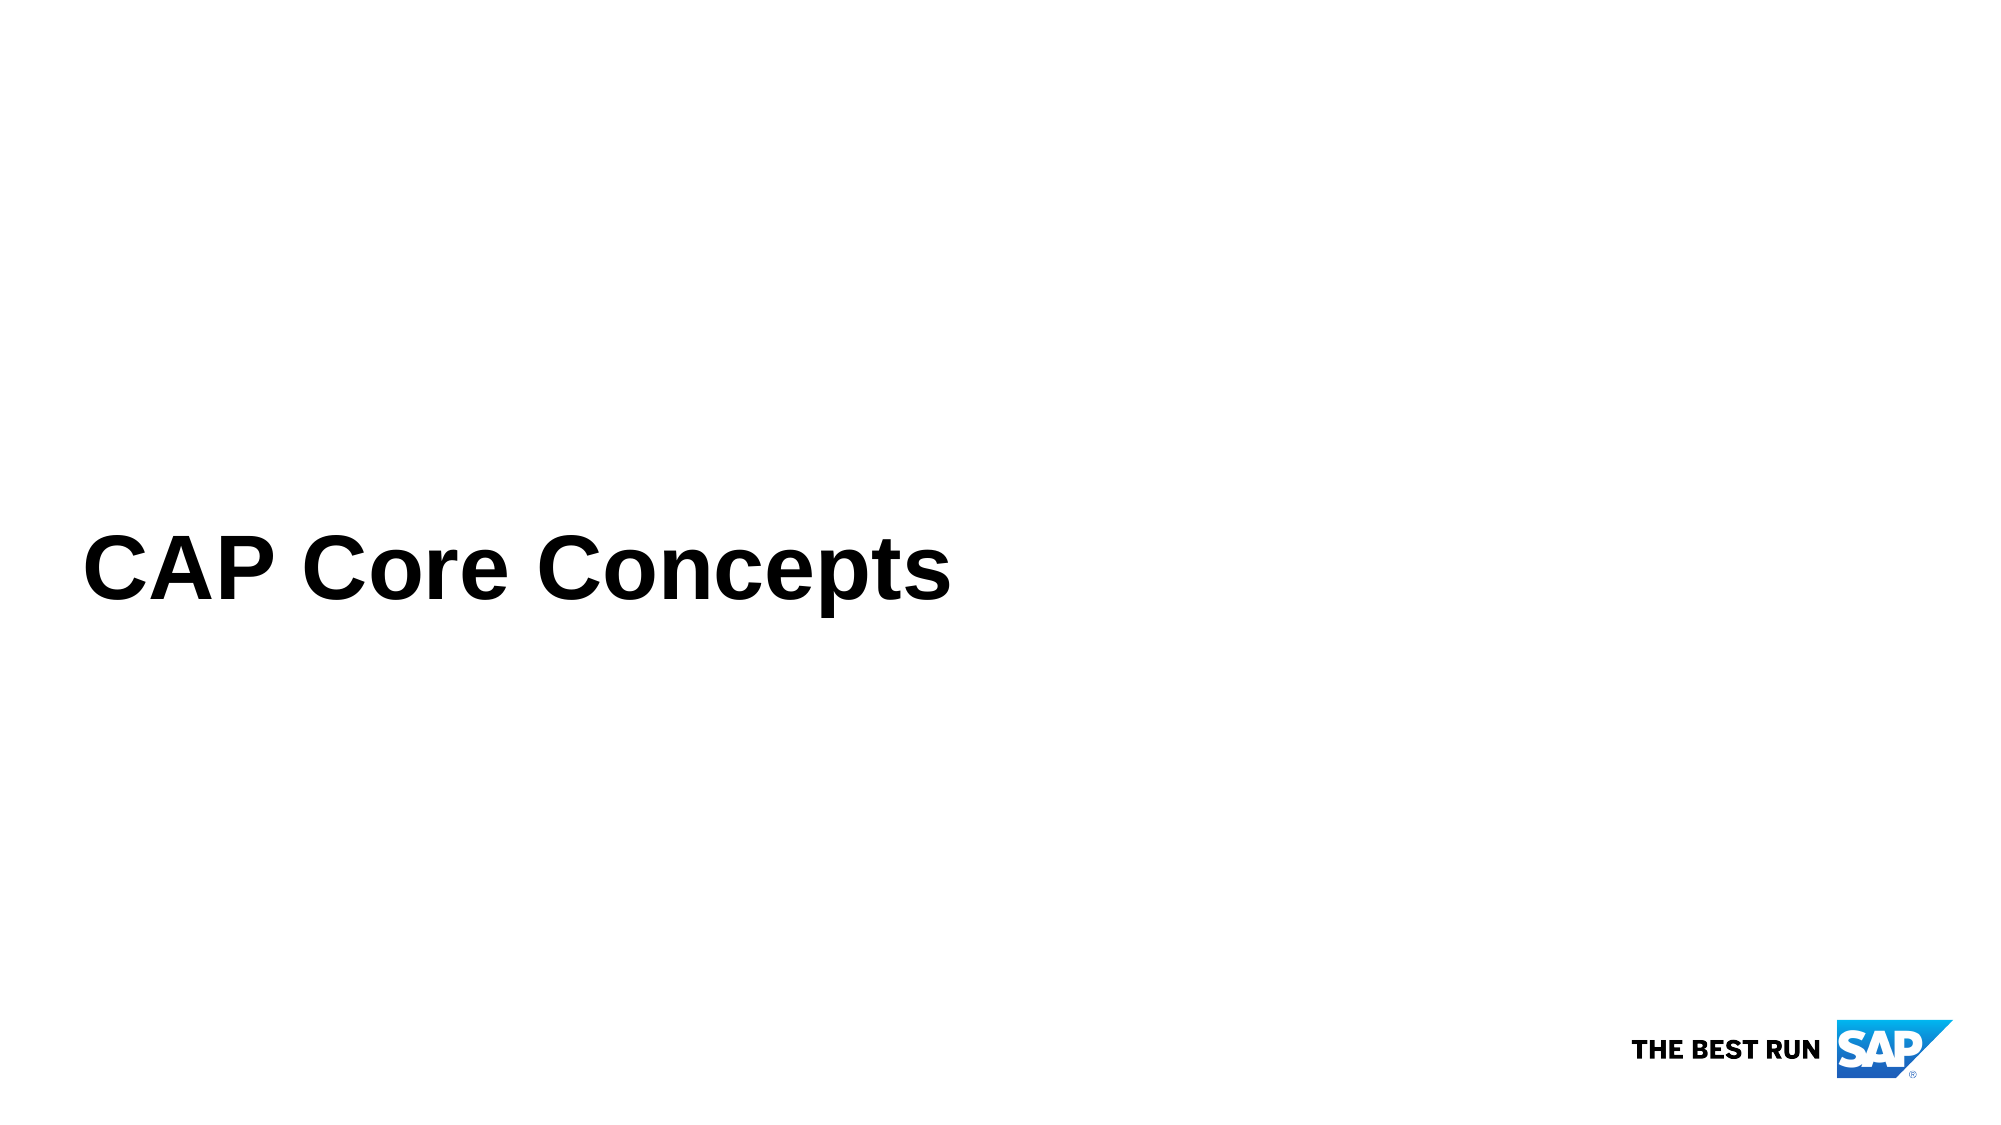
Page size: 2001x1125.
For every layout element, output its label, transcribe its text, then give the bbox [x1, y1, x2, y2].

title CAP Core Concepts [82, 506, 1917, 619]
picture [1631, 1019, 1954, 1079]
